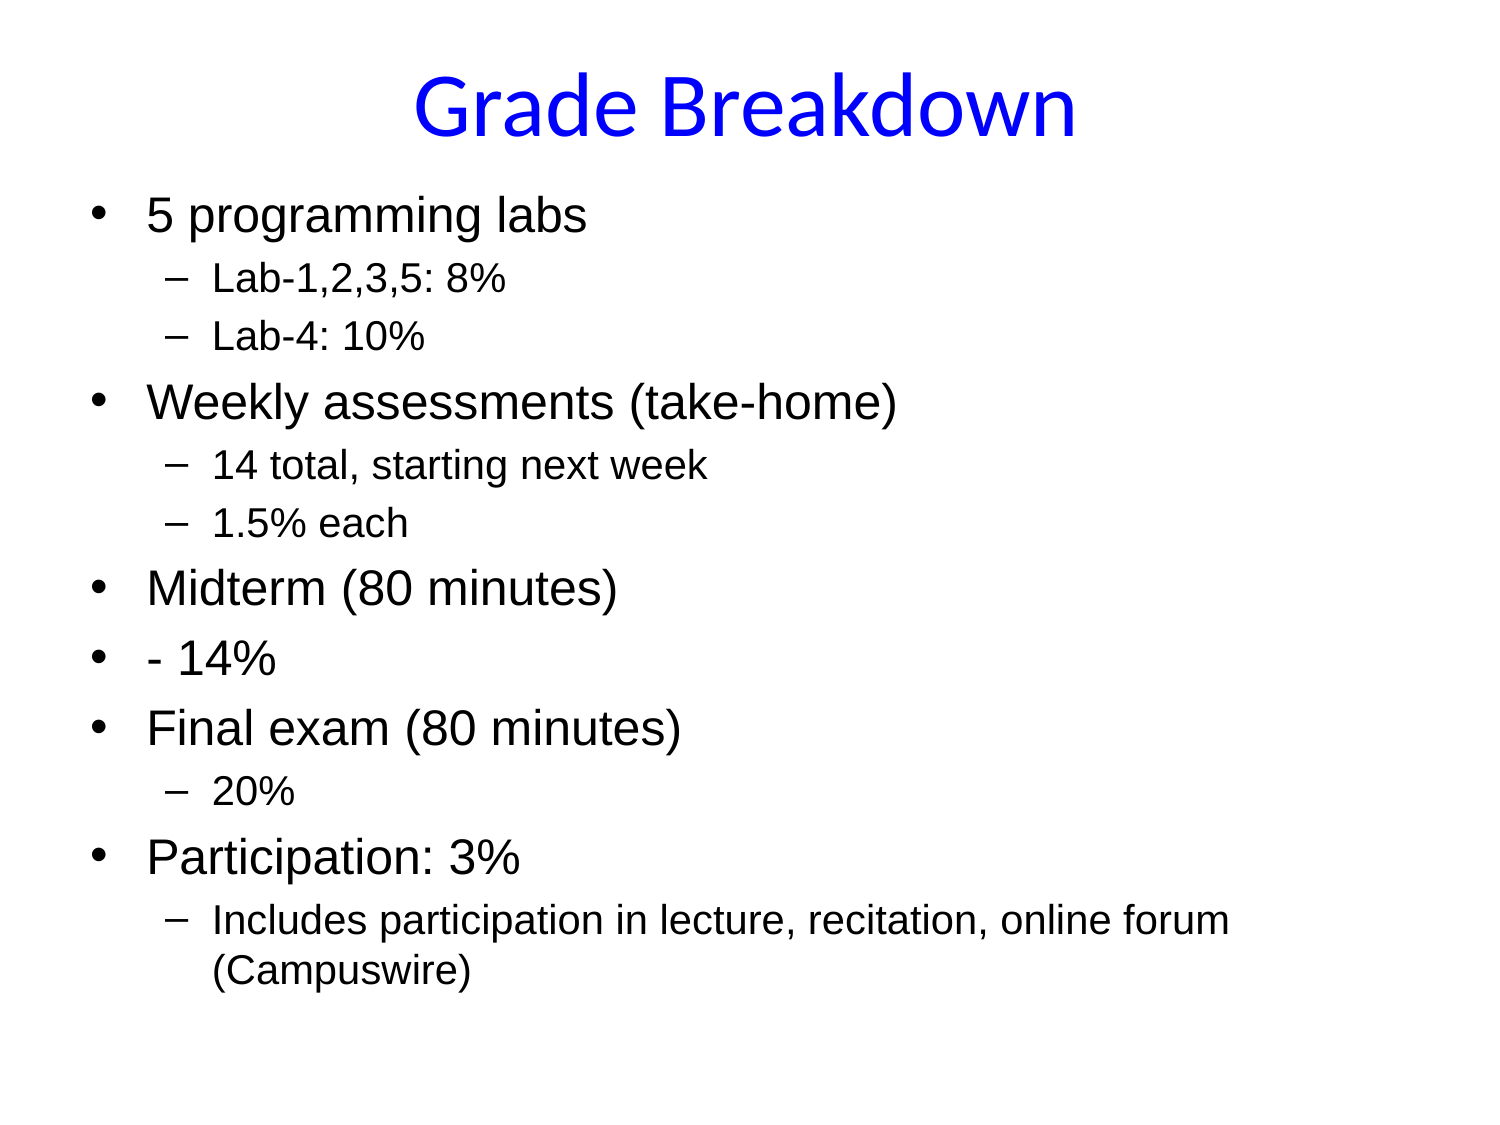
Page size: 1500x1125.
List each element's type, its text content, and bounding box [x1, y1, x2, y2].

title Grade Breakdown [71, 6, 1422, 194]
list 5 programming labs Lab-1,2,3,5: 8% Lab-4: 10% Weekly assessments (take-home) 14 total, starting next week 1.5% each Midterm (80 minutes) - 14% Final exam (80 minutes) 20% Participation: 3% Includes participation in lecture, recitation, online forum (Campuswire) [75, 174, 1500, 1025]
